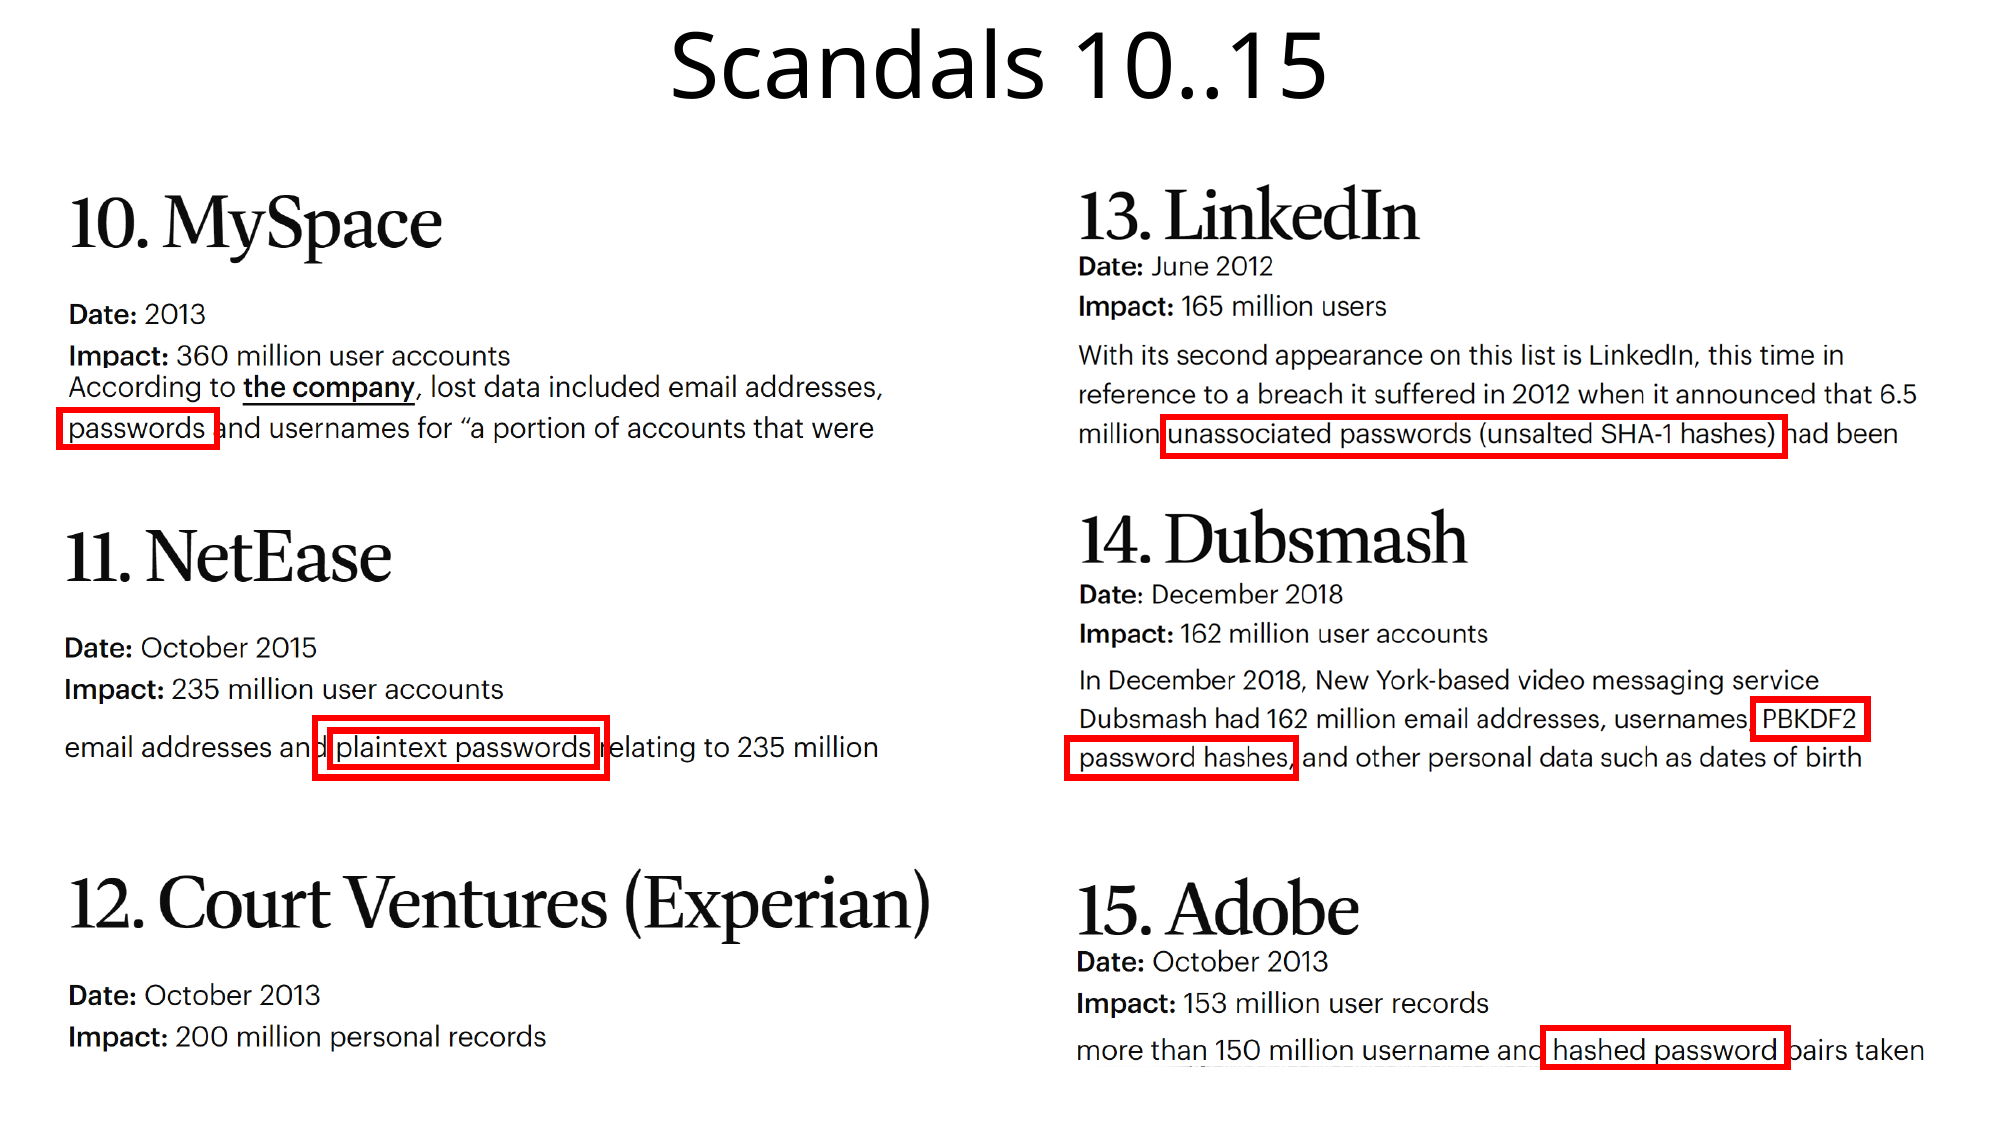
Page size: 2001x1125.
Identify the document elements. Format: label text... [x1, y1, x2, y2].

picture [1058, 179, 1935, 456]
picture [42, 179, 911, 447]
text_box [314, 717, 608, 729]
text_box [314, 767, 608, 778]
picture [59, 862, 936, 1060]
picture [1067, 504, 1882, 778]
picture [48, 522, 540, 711]
picture [55, 729, 909, 767]
title Scandals 10..15 [137, 0, 1863, 139]
picture [1067, 877, 1958, 1067]
